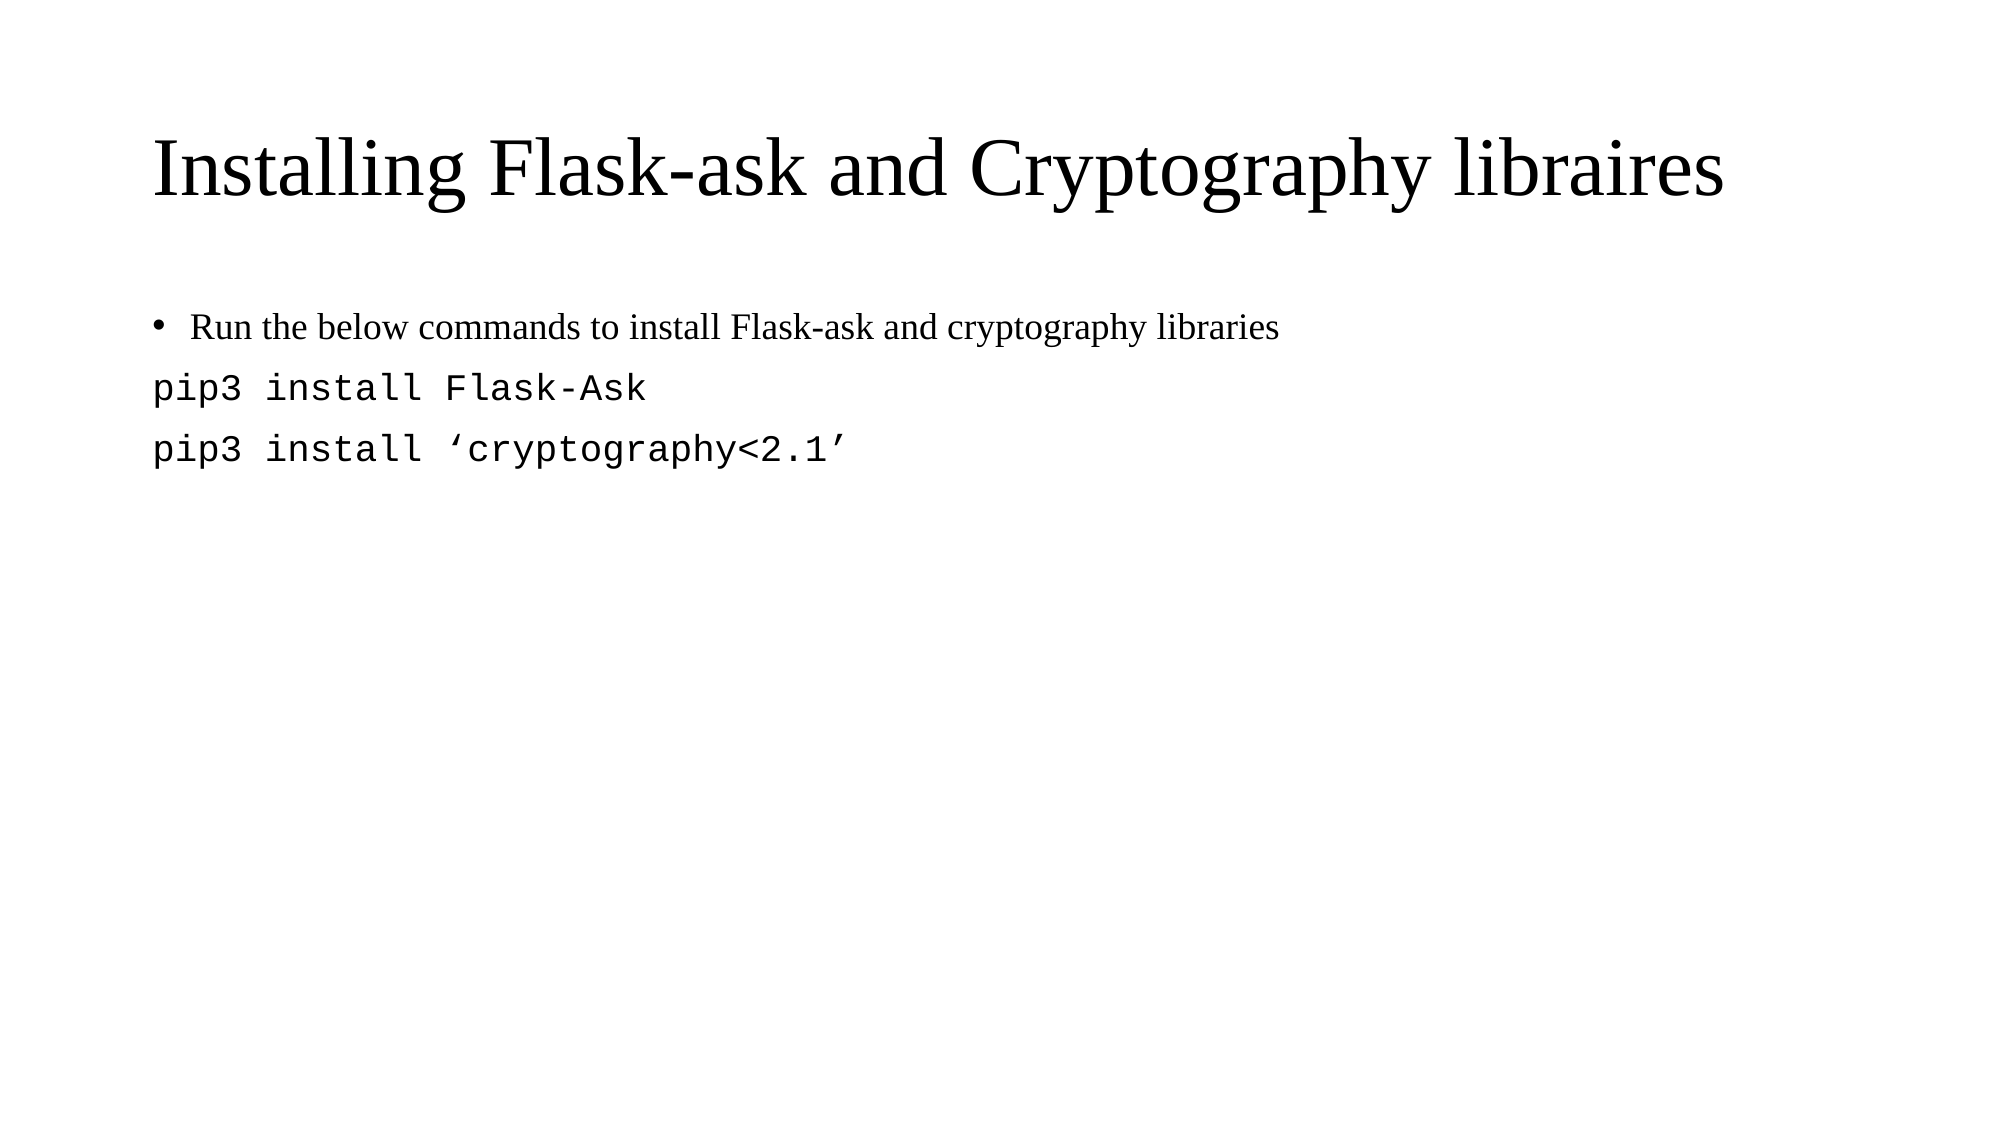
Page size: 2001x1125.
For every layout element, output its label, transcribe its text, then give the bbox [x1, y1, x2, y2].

list Run the below commands to install Flask-ask and cryptography libraries pip3 install Flask-Ask pip3 install ‘cryptography<2.1’ [137, 299, 1863, 1014]
title Installing Flask-ask and Cryptography libraires [137, 59, 1863, 278]
